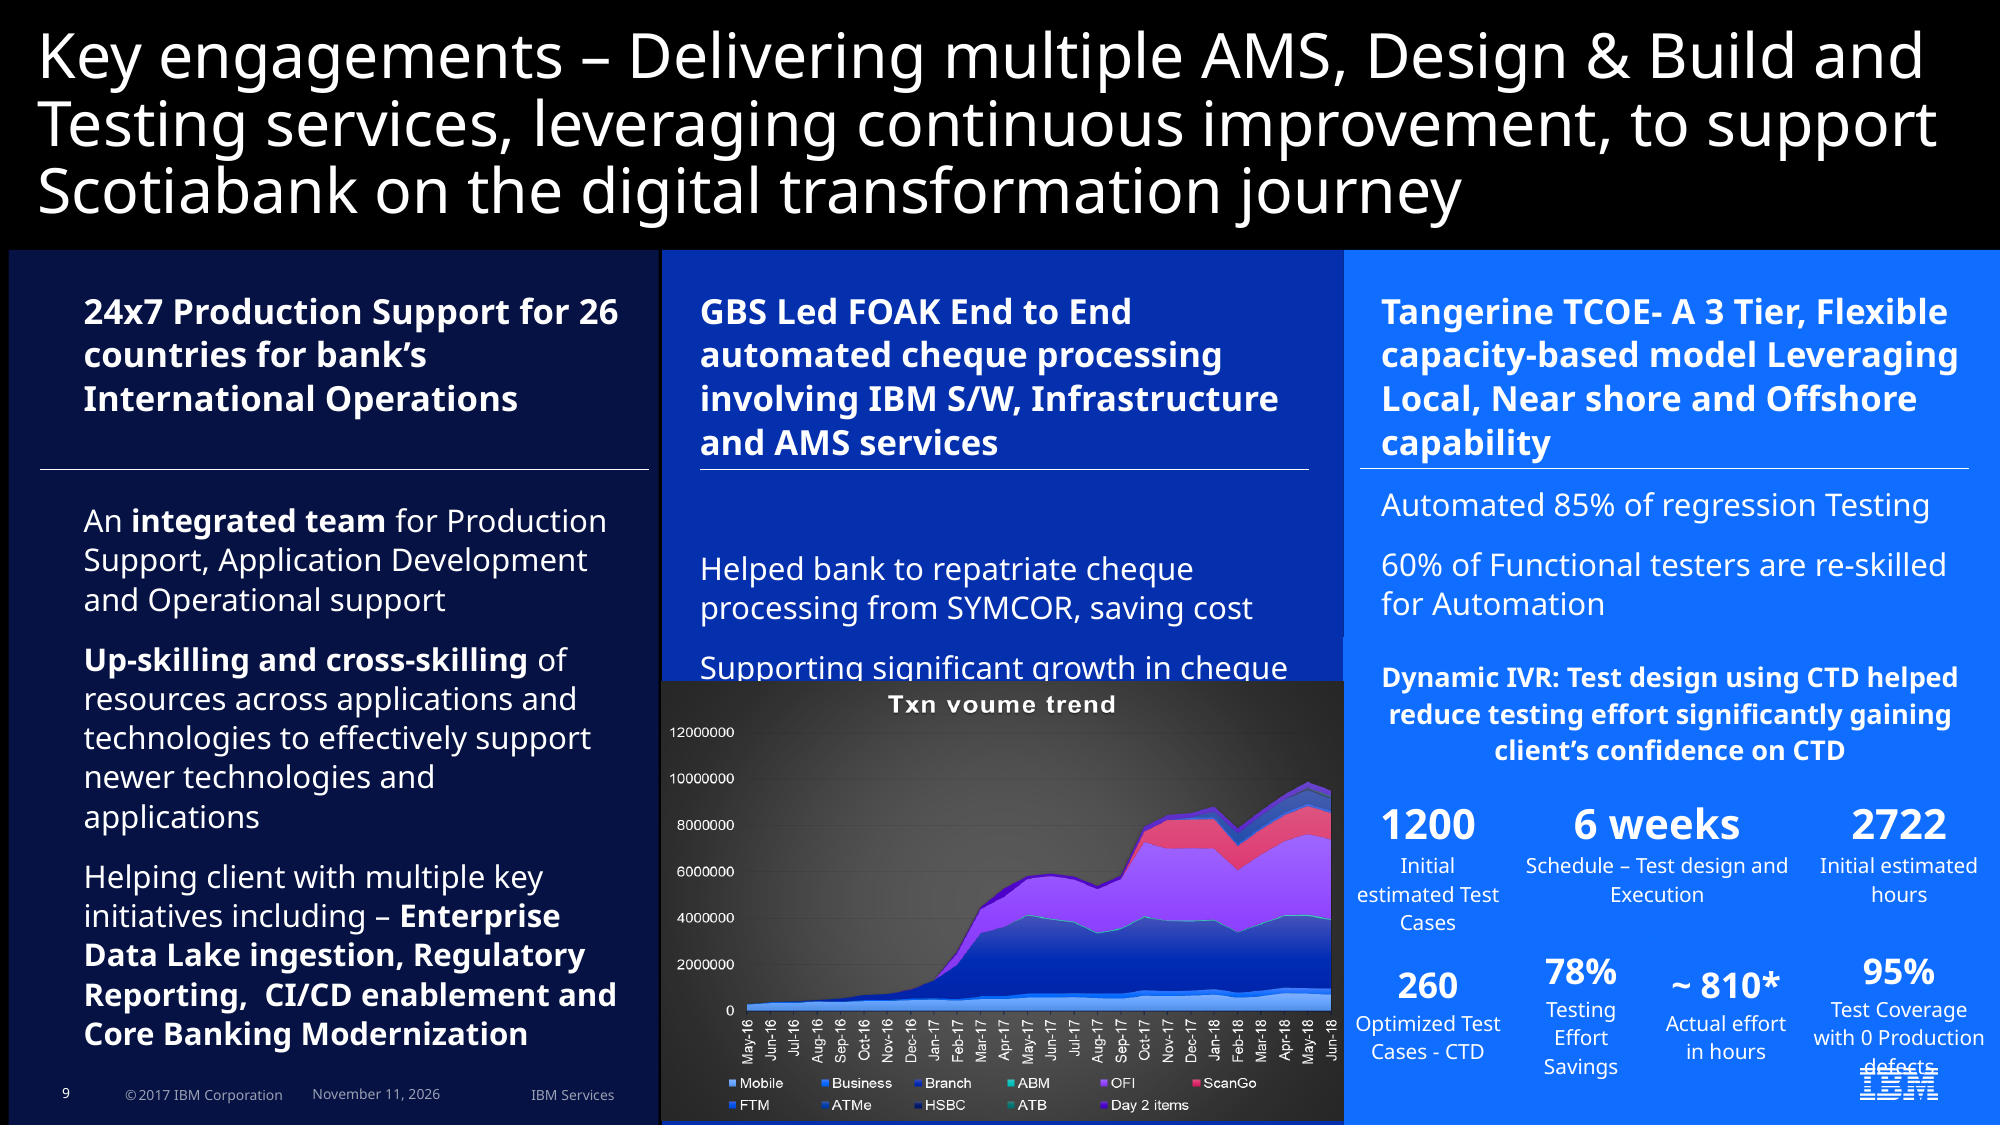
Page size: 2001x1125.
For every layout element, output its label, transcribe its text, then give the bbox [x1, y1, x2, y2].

picture [1859, 1068, 1938, 1100]
text_box IBM Services [531, 1080, 660, 1110]
table_cell 78% Testing Effort Savings [1513, 943, 1649, 1085]
table_cell ~ 810* Actual effort in hours [1651, 943, 1801, 1085]
title Key engagements – Delivering multiple AMS, Design & Build and Testing services, leveraging continuous improvement, to support Scotiabank on the digital transformation journey [37, 24, 1969, 225]
picture [660, 681, 1344, 1121]
list GBS Led FOAK End to End automated cheque processing involving IBM S/W, Infrastructure and AMS services Helped bank to repatriate cheque processing from SYMCOR, saving cost Supporting significant growth in cheque processing volume since rollout [662, 249, 1344, 681]
table_cell 260 Optimized Test Cases - CTD [1345, 943, 1512, 1085]
table_cell 6 weeks Schedule – Test design and Execution [1513, 790, 1801, 941]
text_box 9 [62, 1079, 107, 1109]
list Tangerine TCOE- A 3 Tier, Flexible capacity-based model Leveraging Local, Near shore and Offshore capability Automated 85% of regression Testing 60% of Functional testers are re-skilled for Automation [1344, 249, 2000, 1125]
list 24x7 Production Support for 26 countries for bank’s International Operations An integrated team for Production Support, Application Development and Operational support Up-skilling and cross-skilling of resources across applications and technologies to effectively support newer technologies and applications Helping client with multiple key initiatives including – Enterprise Data Lake ingestion, Regulatory Reporting, CI/CD enablement and Core Banking Modernization [8, 249, 659, 1125]
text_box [124, 1079, 496, 1111]
table_header Dynamic IVR: Test design using CTD helped reduce testing effort significantly gaining client’s confidence on CTD [1345, 639, 1996, 788]
table_cell 95% Test Coverage with 0 Production defects [1803, 943, 1996, 1085]
table_cell 2722 Initial estimated hours [1803, 790, 1996, 941]
table_cell 1200 Initial estimated Test Cases [1345, 790, 1512, 941]
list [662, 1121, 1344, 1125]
